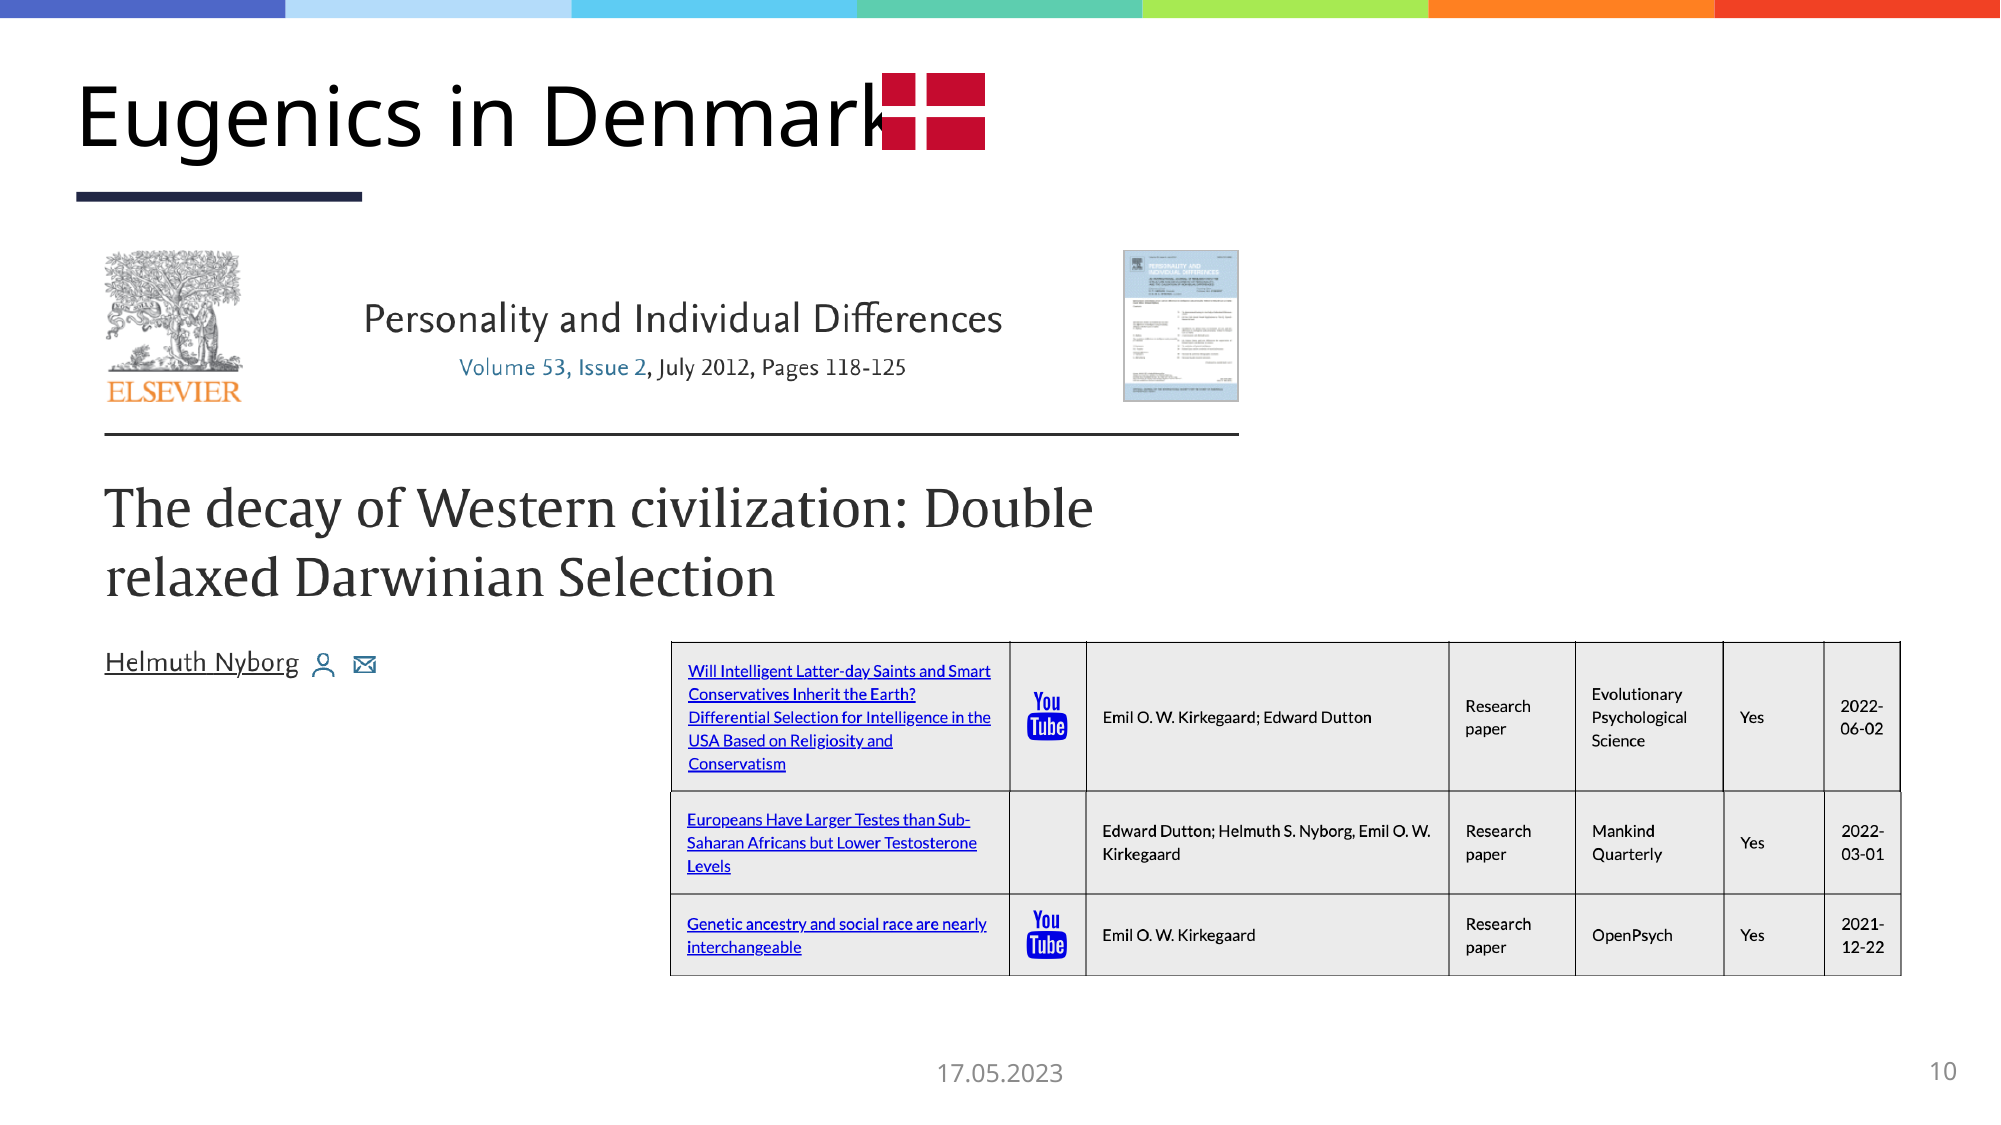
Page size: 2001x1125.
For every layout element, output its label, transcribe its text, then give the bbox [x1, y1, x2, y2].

picture [882, 73, 985, 151]
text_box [646, 641, 1924, 976]
slide_number 10 [1904, 1042, 1973, 1103]
title Eugenics in Denmark [60, 62, 1938, 178]
picture [92, 244, 1254, 692]
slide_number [774, 1042, 1225, 1103]
